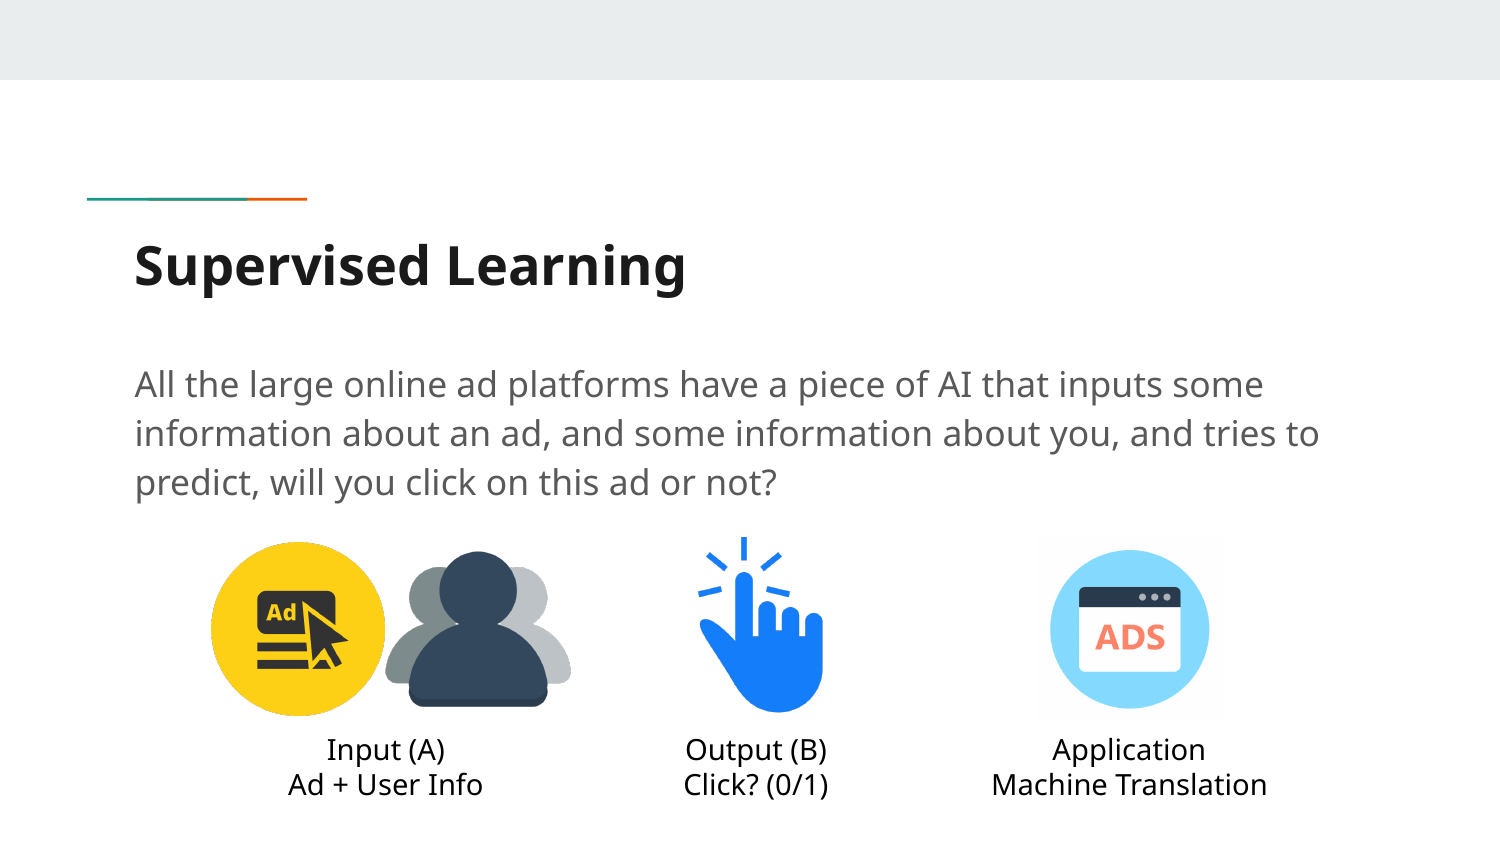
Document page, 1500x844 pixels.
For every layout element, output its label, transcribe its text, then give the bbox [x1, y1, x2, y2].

list All the large online ad platforms have a piece of AI that inputs some information about an ad, and some information about you, and tries to predict, will you click on this ad or not? [119, 341, 1381, 470]
picture [1036, 535, 1223, 723]
title Supervised Learning [119, 216, 1381, 305]
text_box Application Machine Translation [972, 716, 1287, 787]
picture [211, 535, 572, 723]
picture [662, 531, 850, 718]
text_box Input (A) Ad + User Info [265, 724, 507, 822]
text_box Output (B) Click? (0/1) [663, 726, 849, 787]
